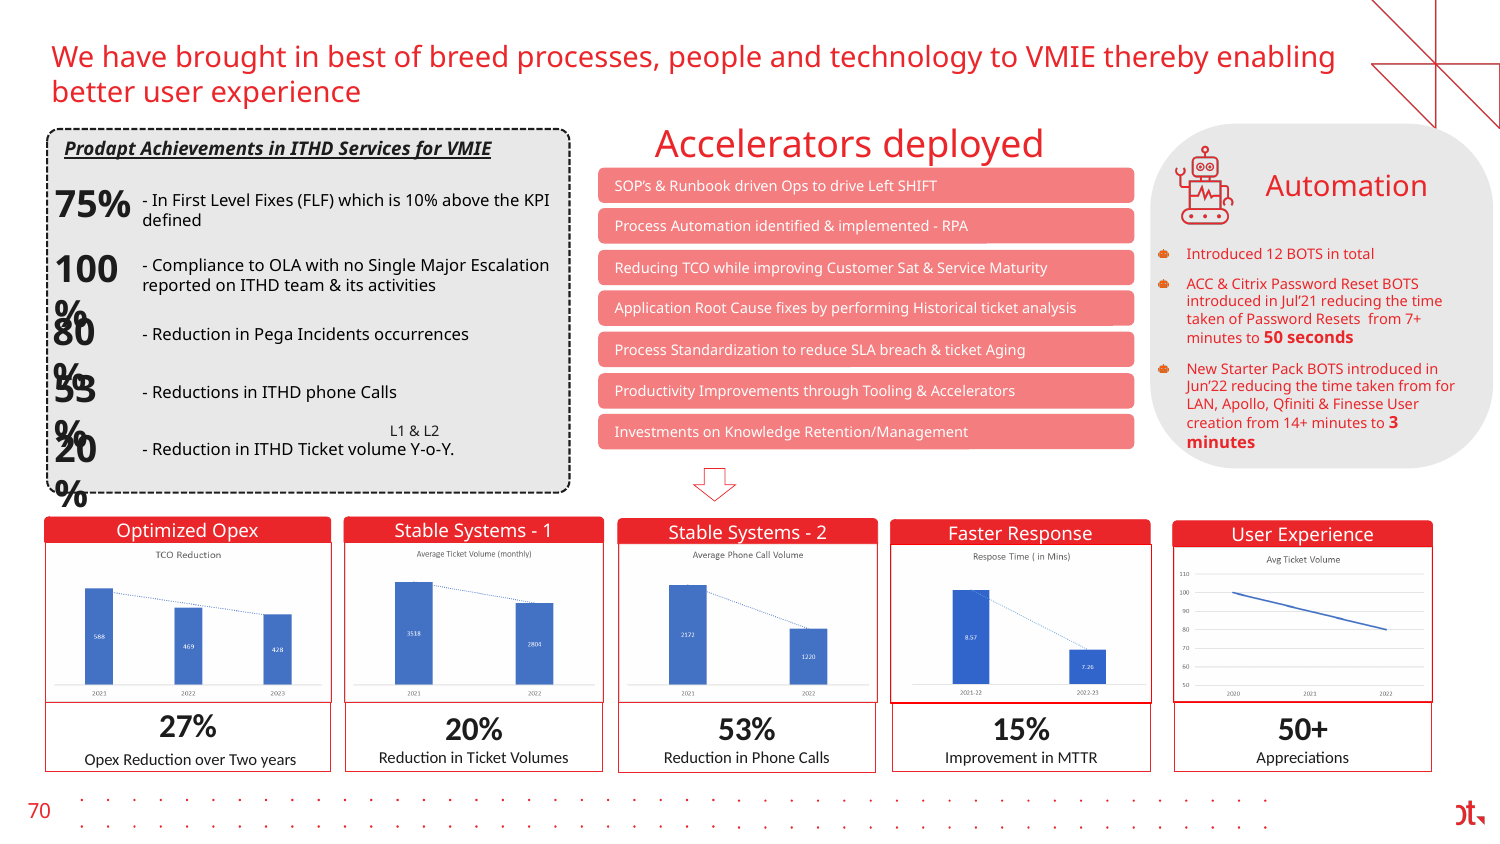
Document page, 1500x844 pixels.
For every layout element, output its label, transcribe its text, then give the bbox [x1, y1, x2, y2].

text_box Faster Response [890, 519, 1151, 544]
picture [1174, 547, 1432, 703]
text_box 75% [40, 172, 163, 232]
picture [1159, 140, 1251, 232]
text_box 50+ Appreciations [1174, 703, 1432, 772]
text_box Reducing TCO while improving Customer Sat & Service Maturity [918, 249, 1135, 286]
text_box [46, 232, 142, 237]
text_box Process Standardization to reduce SLA breach & ticket Aging [918, 331, 1135, 367]
text_box Introduced 12 BOTS in total ACC & Citrix Password Reset BOTS introduced in Jul’21 reducing the time taken of Password Resets from 7+ minutes to 50 seconds New Starter Pack BOTS introduced in Jun’22 reducing the time taken from for LAN, Apollo, Qfiniti & Finesse User creation from 14+ minutes to 3 minutes [1143, 237, 1486, 500]
text_box Prodapt Achievements in ITHD Services for VMIE [49, 115, 581, 181]
text_box Stable Systems - 2 [617, 518, 878, 544]
text_box [693, 468, 736, 502]
text_box Productivity Improvements through Tooling & Accelerators [598, 373, 917, 396]
picture [619, 542, 877, 702]
text_box 20% Reduction in Ticket Volumes [345, 703, 603, 772]
text_box Process Standardization to reduce SLA breach & ticket Aging [598, 331, 917, 368]
text_box Reducing TCO while improving Customer Sat & Service Maturity [598, 249, 917, 286]
text_box 53% Reduction in Phone Calls [618, 703, 876, 773]
text_box 15% Improvement in MTTR [892, 704, 1151, 772]
text_box - In First Level Fixes (FLF) which is 10% above the KPI defined - Compliance to OLA with no Single Major Escalation reported on ITHD team & its activities - Reduction in Pega Incidents occurrences - Reductions in ITHD phone Calls - Reduction in ITHD Ticket volume Y-o-Y. [142, 182, 564, 467]
text_box Productivity Improvements through Tooling & Accelerators [918, 373, 1135, 409]
text_box [1183, 122, 1479, 159]
text_box 27% Opex Reduction over Two years [45, 703, 331, 772]
text_box Stable Systems - 1 [343, 516, 604, 543]
picture [72, 787, 1272, 830]
picture [45, 542, 331, 702]
text_box Application Root Cause fixes by performing Historical ticket analysis [918, 290, 1135, 326]
text_box User Experience [1172, 520, 1433, 546]
picture [891, 544, 1152, 703]
text_box Accelerators deployed [640, 112, 1100, 173]
text_box 80% [38, 300, 142, 406]
picture [1371, 0, 1500, 129]
picture [345, 542, 603, 702]
text_box Investments on Knowledge Retention/Management [599, 413, 1135, 450]
text_box Automation [1251, 159, 1479, 210]
title We have brought in best of breed processes, people and technology to VMIE thereby enabling better user experience [36, 30, 1372, 117]
text_box 20% [39, 417, 144, 523]
picture [1158, 363, 1169, 374]
text_box [1149, 160, 1495, 420]
text_box Process Automation identified & implemented - RPA [598, 208, 1135, 244]
picture [1457, 798, 1485, 832]
text_box [163, 181, 571, 396]
picture [1158, 248, 1169, 259]
text_box SOP’s & Runbook driven Ops to drive Left SHIFT [598, 167, 1135, 203]
picture [1158, 278, 1169, 289]
text_box 53% [39, 357, 143, 463]
text_box Application Root Cause fixes by performing Historical ticket analysis [598, 290, 917, 326]
text_box Optimized Opex [44, 516, 331, 543]
text_box 100% [39, 237, 162, 343]
text_box [144, 447, 571, 494]
text_box L1 & L2 [374, 396, 1125, 447]
